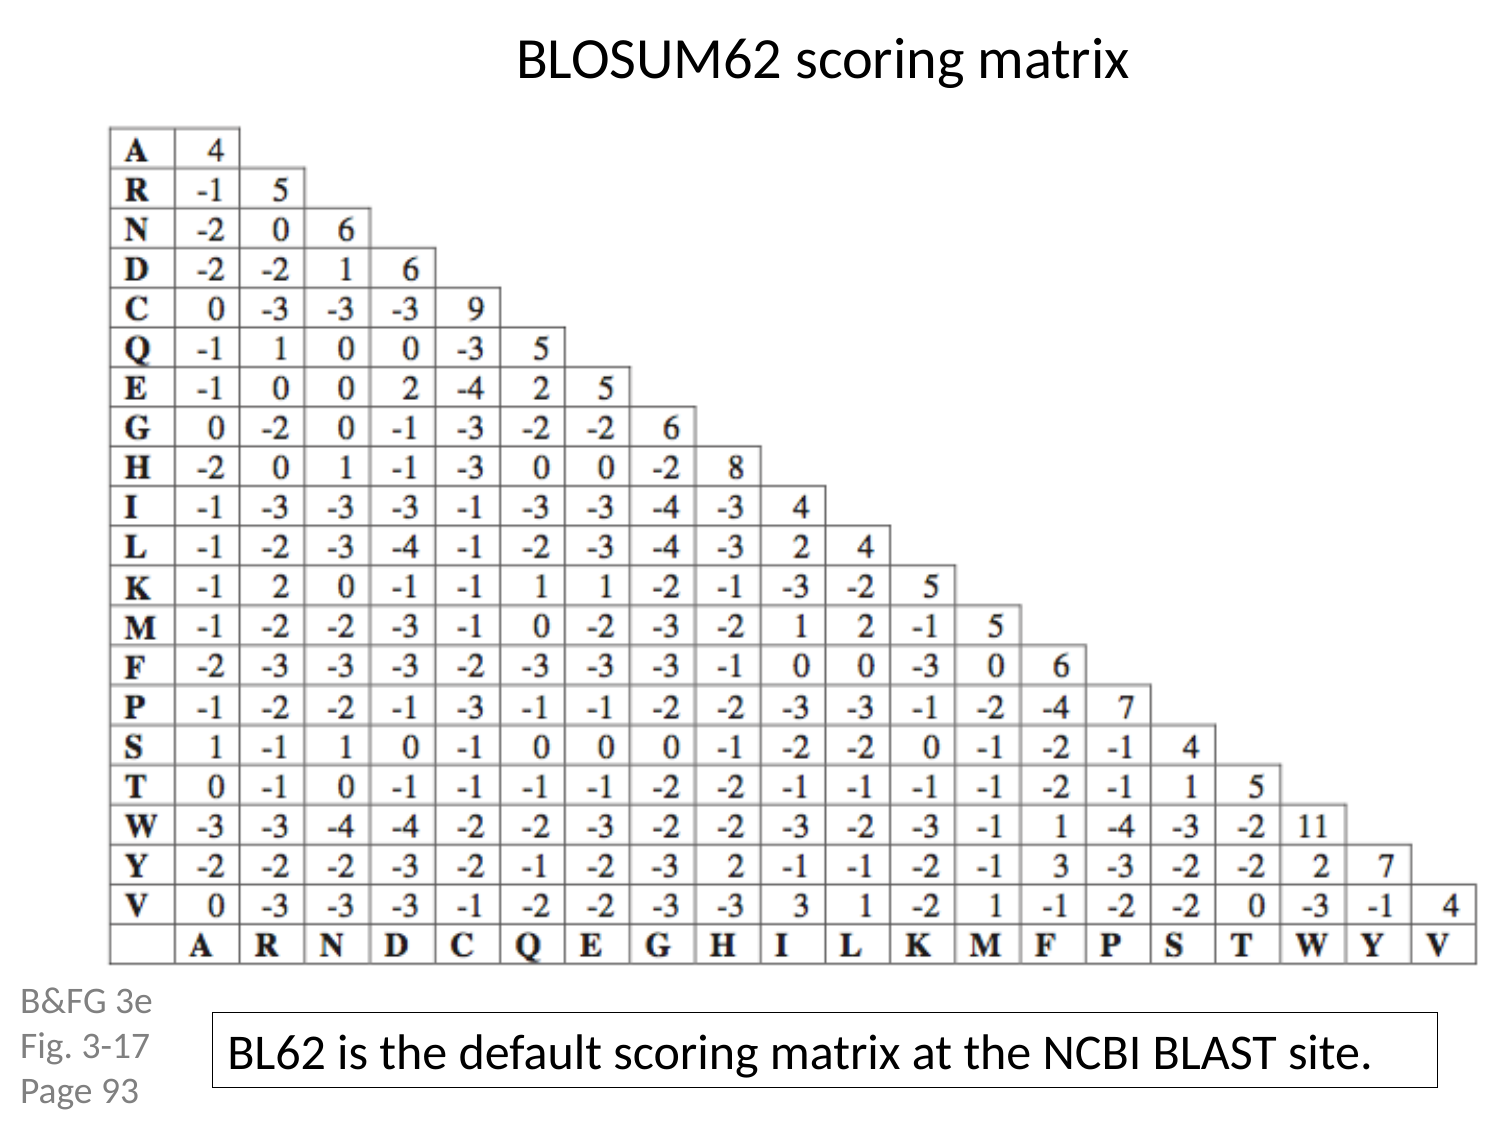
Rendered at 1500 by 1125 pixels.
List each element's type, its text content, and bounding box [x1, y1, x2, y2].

text_box BLOSUM62 scoring matrix [171, 12, 1475, 98]
text_box B&FG 3e Fig. 3-17 Page 93 [5, 968, 169, 1119]
picture [91, 112, 1488, 980]
text_box BL62 is the default scoring matrix at the NCBI BLAST site. [212, 1012, 1438, 1088]
